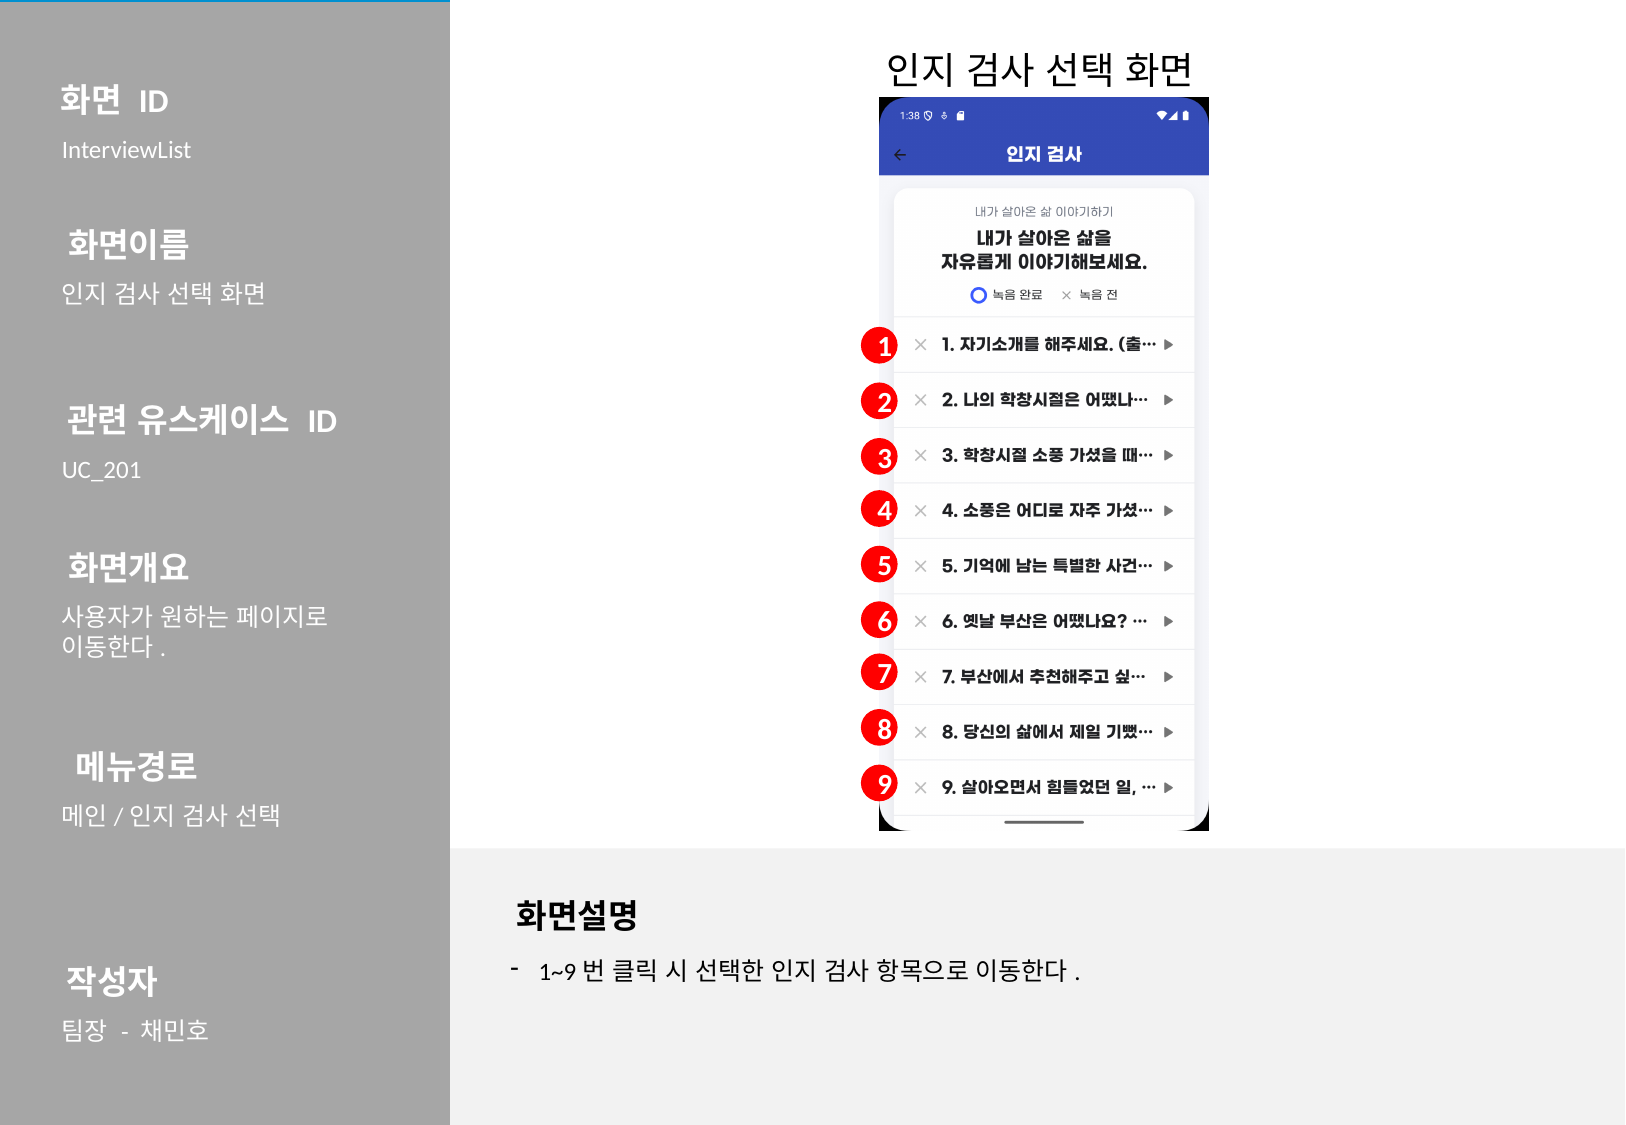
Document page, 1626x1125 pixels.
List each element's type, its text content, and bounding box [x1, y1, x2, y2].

text_box [450, 848, 1625, 1125]
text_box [46, 953, 404, 1055]
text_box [46, 539, 404, 671]
text_box 인지 검사 선택 화면 [871, 39, 1210, 100]
text_box [0, 2, 450, 1125]
picture [878, 96, 1210, 832]
text_box 3 [860, 438, 878, 475]
text_box 화면설명 [501, 887, 654, 943]
text_box 9 [860, 764, 878, 802]
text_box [46, 738, 437, 840]
text_box 5 [860, 545, 878, 583]
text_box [46, 390, 404, 492]
text_box 1 [860, 327, 878, 364]
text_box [46, 215, 404, 317]
text_box 8 [860, 709, 878, 746]
text_box 7 [860, 653, 878, 691]
text_box 4 [860, 490, 878, 527]
text_box 2 [860, 382, 878, 420]
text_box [46, 70, 404, 172]
text_box 6 [860, 601, 878, 638]
text_box 1~9번 클릭 시 선택한 인지 검사 항목으로 이동한다. [495, 948, 1593, 994]
